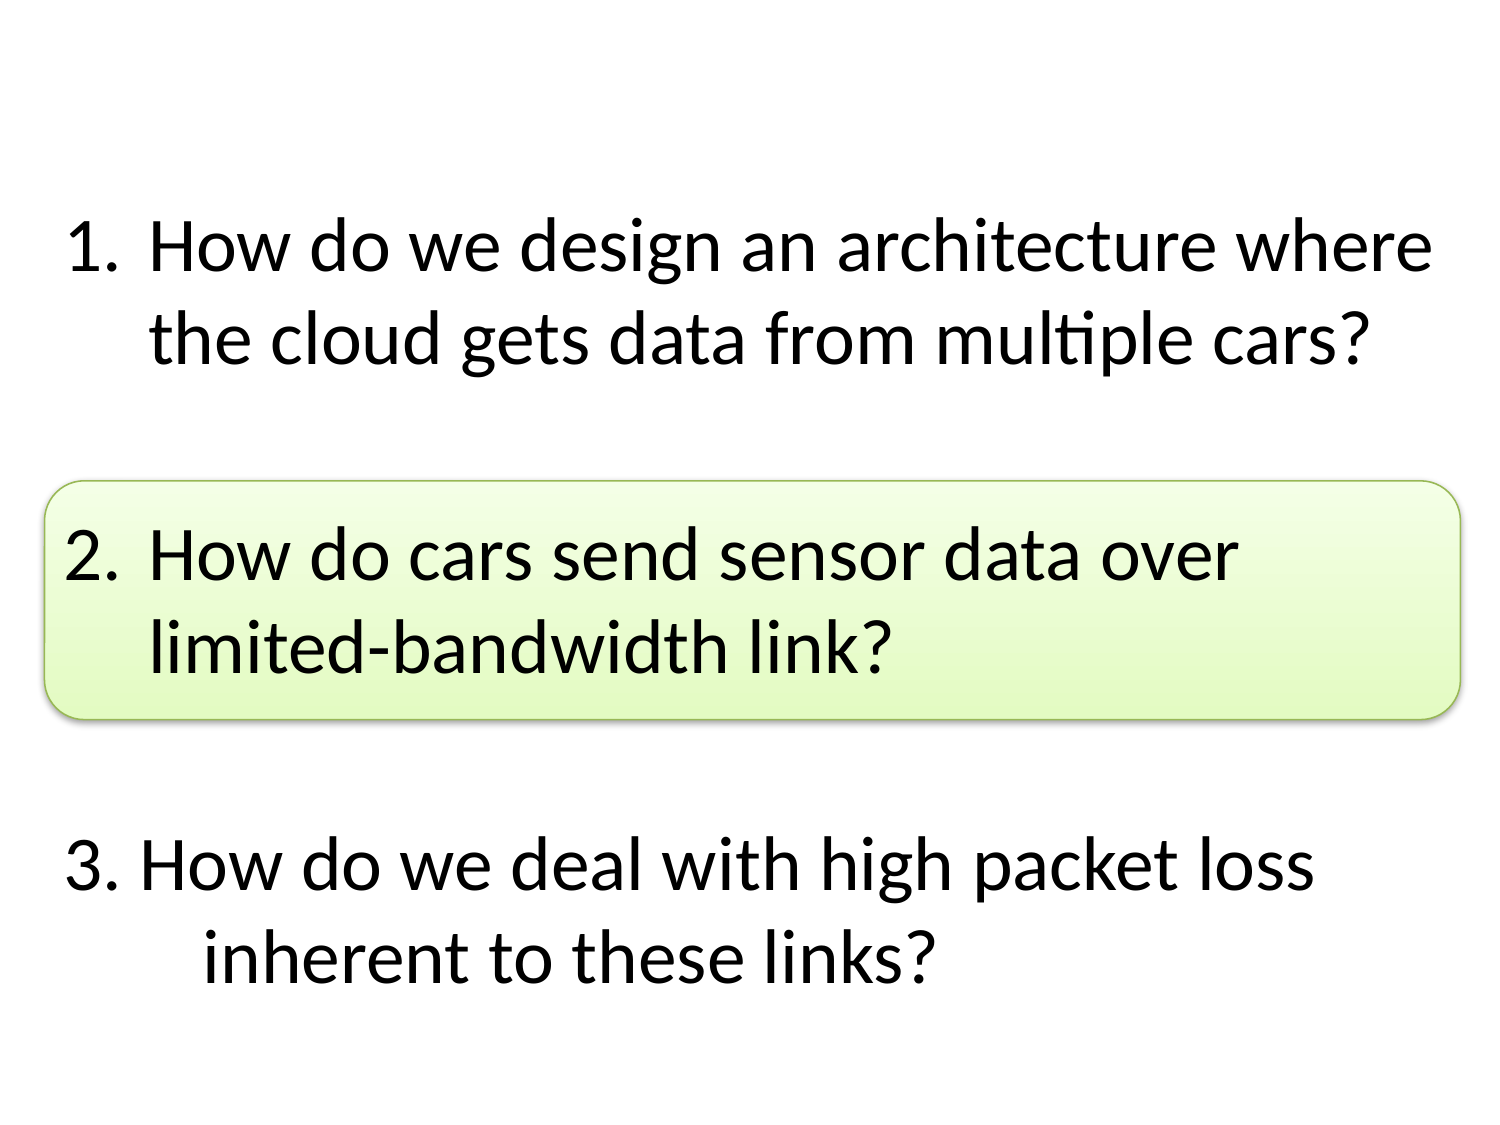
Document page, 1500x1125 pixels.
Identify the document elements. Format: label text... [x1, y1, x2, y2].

list How do we design an architecture where the cloud gets data from multiple cars? How do cars send sensor data over limited-bandwidth link? 3. How do we deal with high packet loss inherent to these links? [48, 186, 1471, 1020]
text_box [43, 502, 48, 698]
